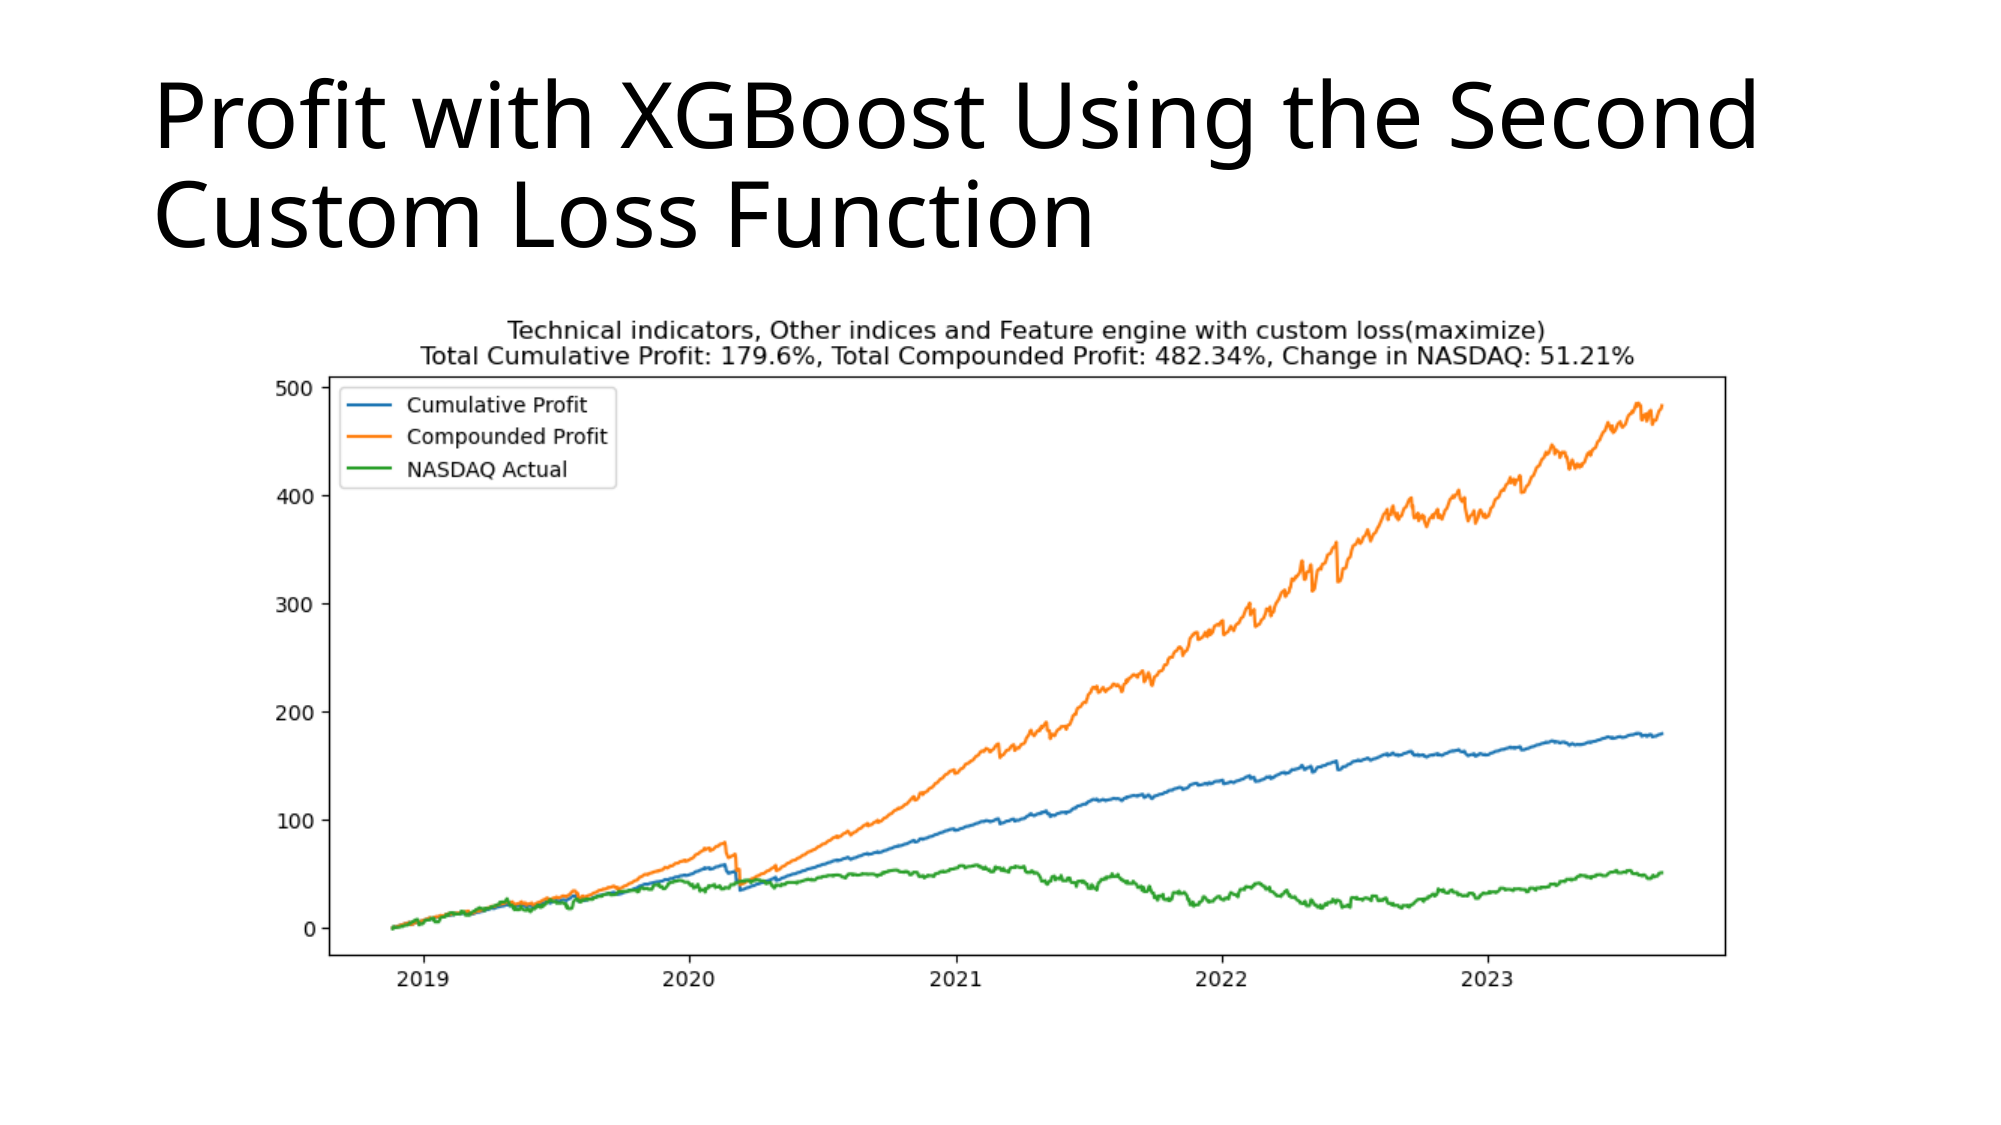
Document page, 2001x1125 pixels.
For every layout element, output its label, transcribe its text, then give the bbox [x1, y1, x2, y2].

title Profit with XGBoost Using the Second Custom Loss Function [137, 59, 1863, 278]
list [260, 306, 1740, 1006]
